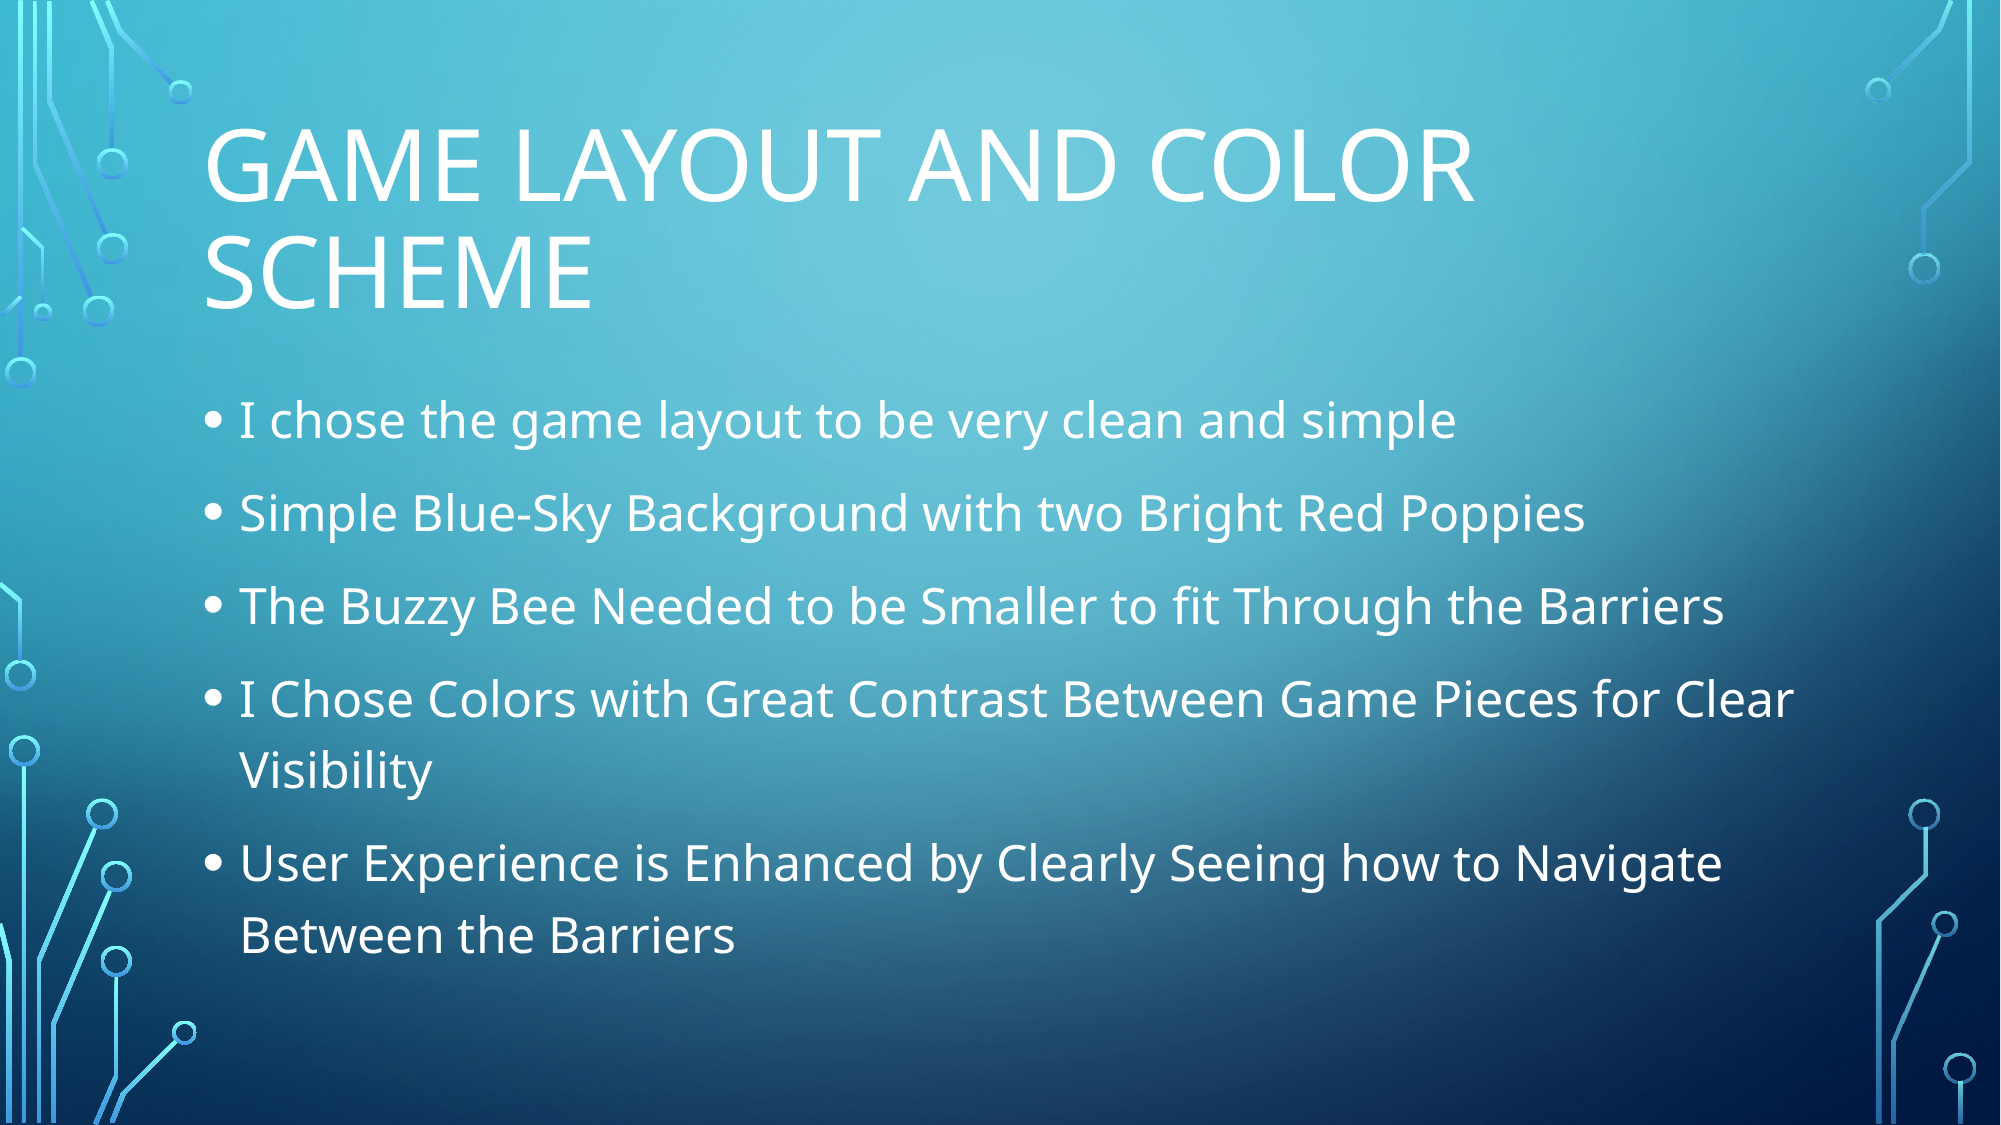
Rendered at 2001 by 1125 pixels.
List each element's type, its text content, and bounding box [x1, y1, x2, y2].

list I chose the game layout to be very clean and simple Simple Blue-Sky Background with two Bright Red Poppies The Buzzy Bee Needed to be Smaller to fit Through the Barriers I Chose Colors with Great Contrast Between Game Pieces for Clear Visibility User Experience is Enhanced by Clearly Seeing how to Navigate Between the Barriers [187, 369, 1813, 950]
title Game Layout and Color scheme [187, 101, 1813, 344]
